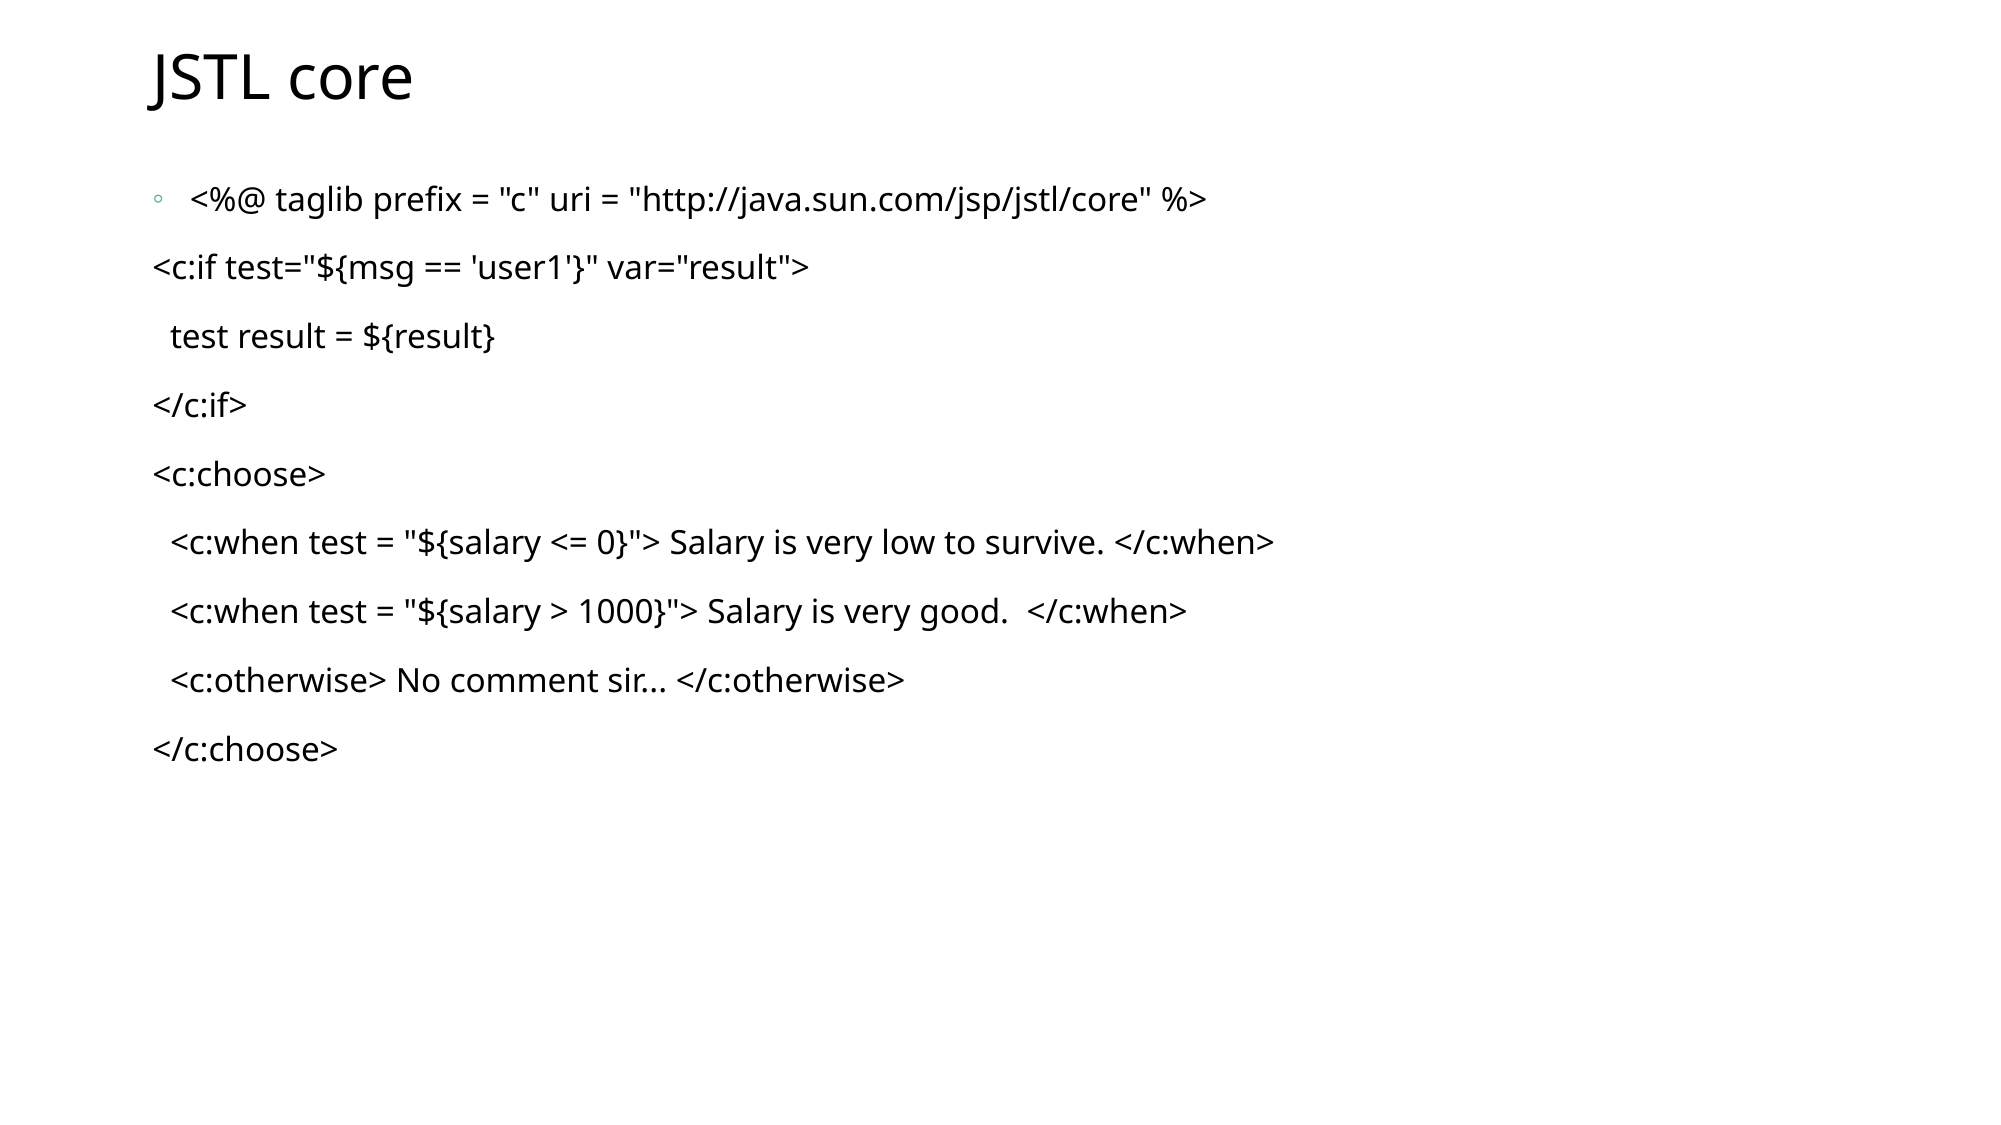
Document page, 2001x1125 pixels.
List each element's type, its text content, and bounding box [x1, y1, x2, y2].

list <%@ taglib prefix = "c" uri = "http://java.sun.com/jsp/jstl/core" %> <c:if test="${msg == 'user1'}" var="result"> test result = ${result} </c:if> <c:choose> <c:when test = "${salary <= 0}"> Salary is very low to survive. </c:when> <c:when test = "${salary > 1000}"> Salary is very good. </c:when> <c:otherwise> No comment sir... </c:otherwise> </c:choose> [137, 162, 1863, 1014]
title JSTL core [137, 22, 1863, 136]
